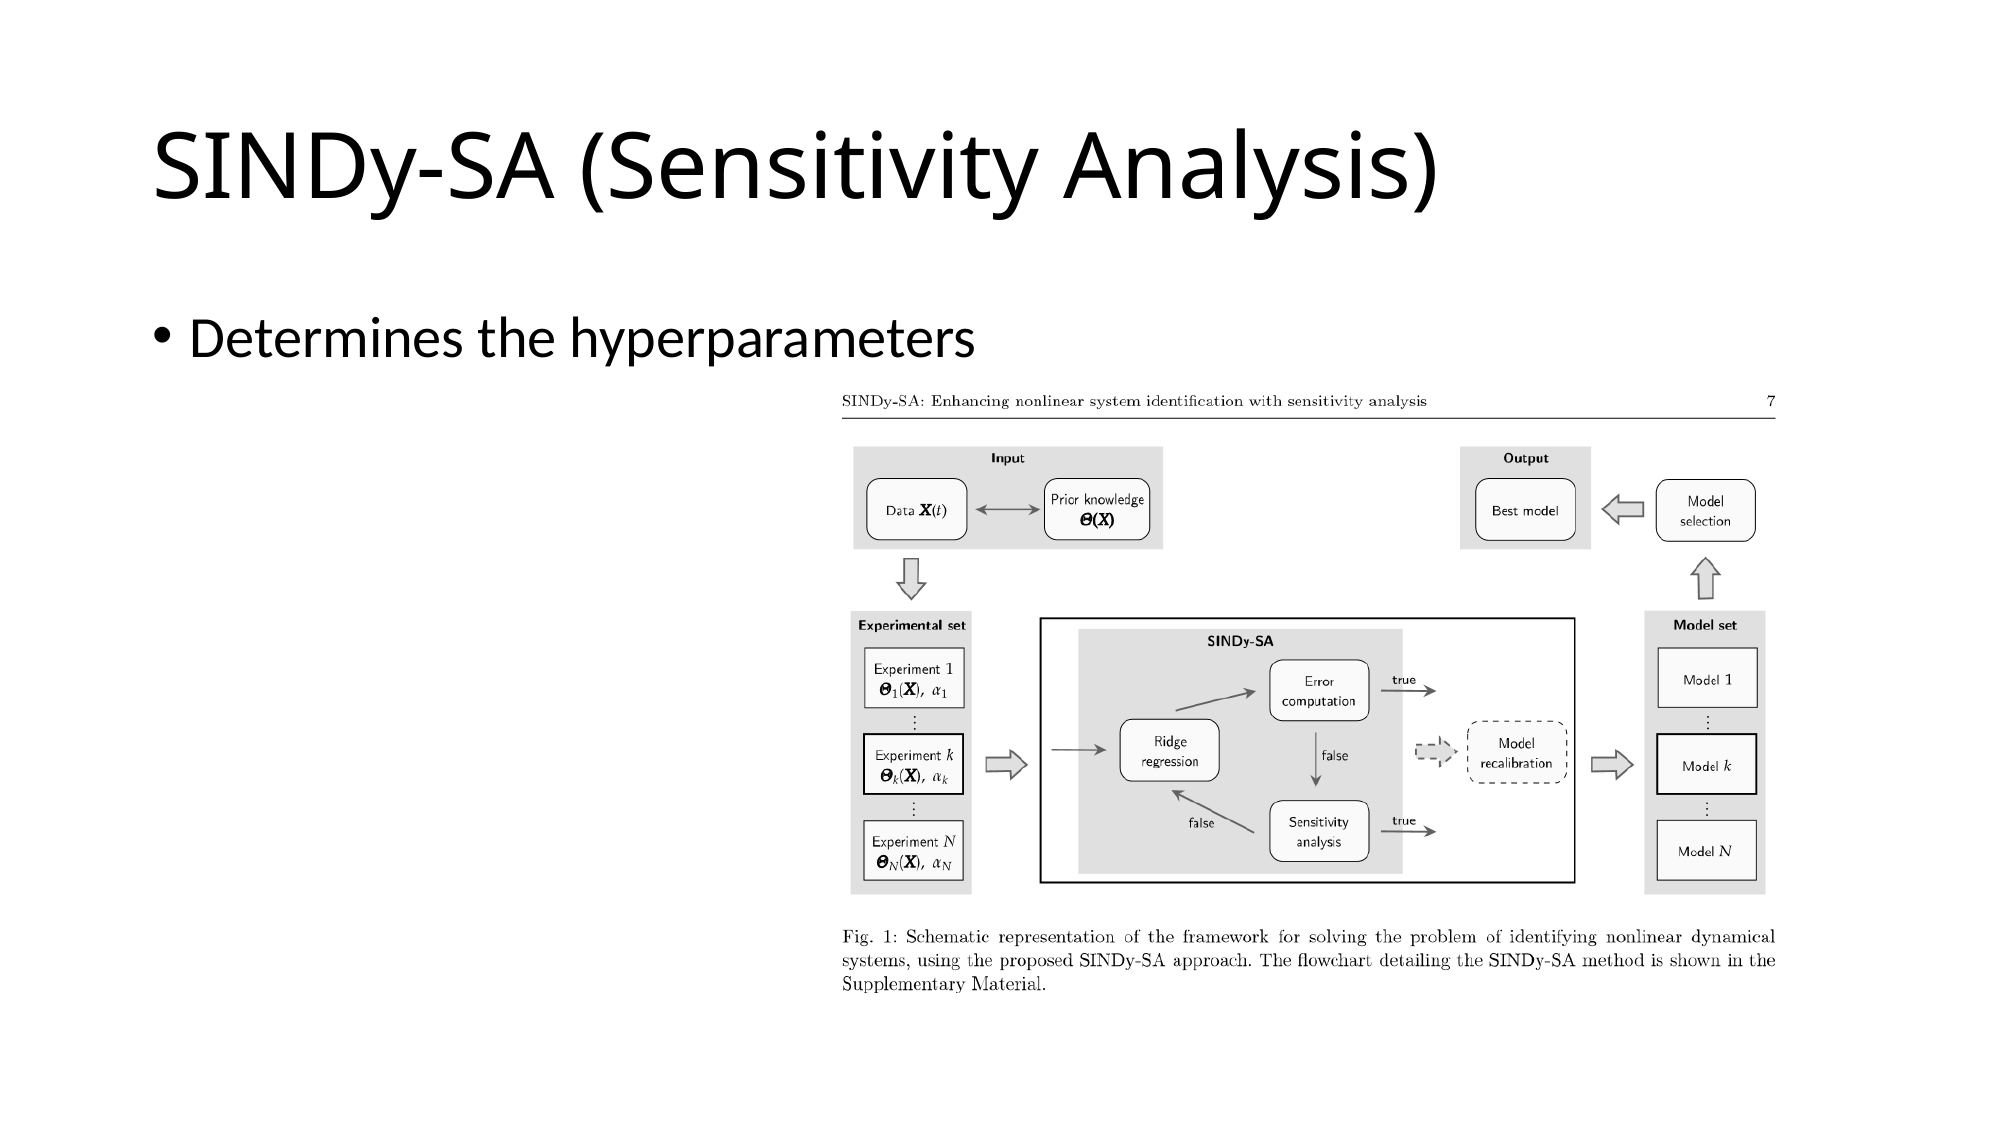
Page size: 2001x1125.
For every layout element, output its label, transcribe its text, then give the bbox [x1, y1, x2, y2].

picture [811, 363, 1804, 1010]
list Determines the hyperparameters [137, 299, 1863, 1014]
title SINDy-SA (Sensitivity Analysis) [137, 59, 1863, 278]
